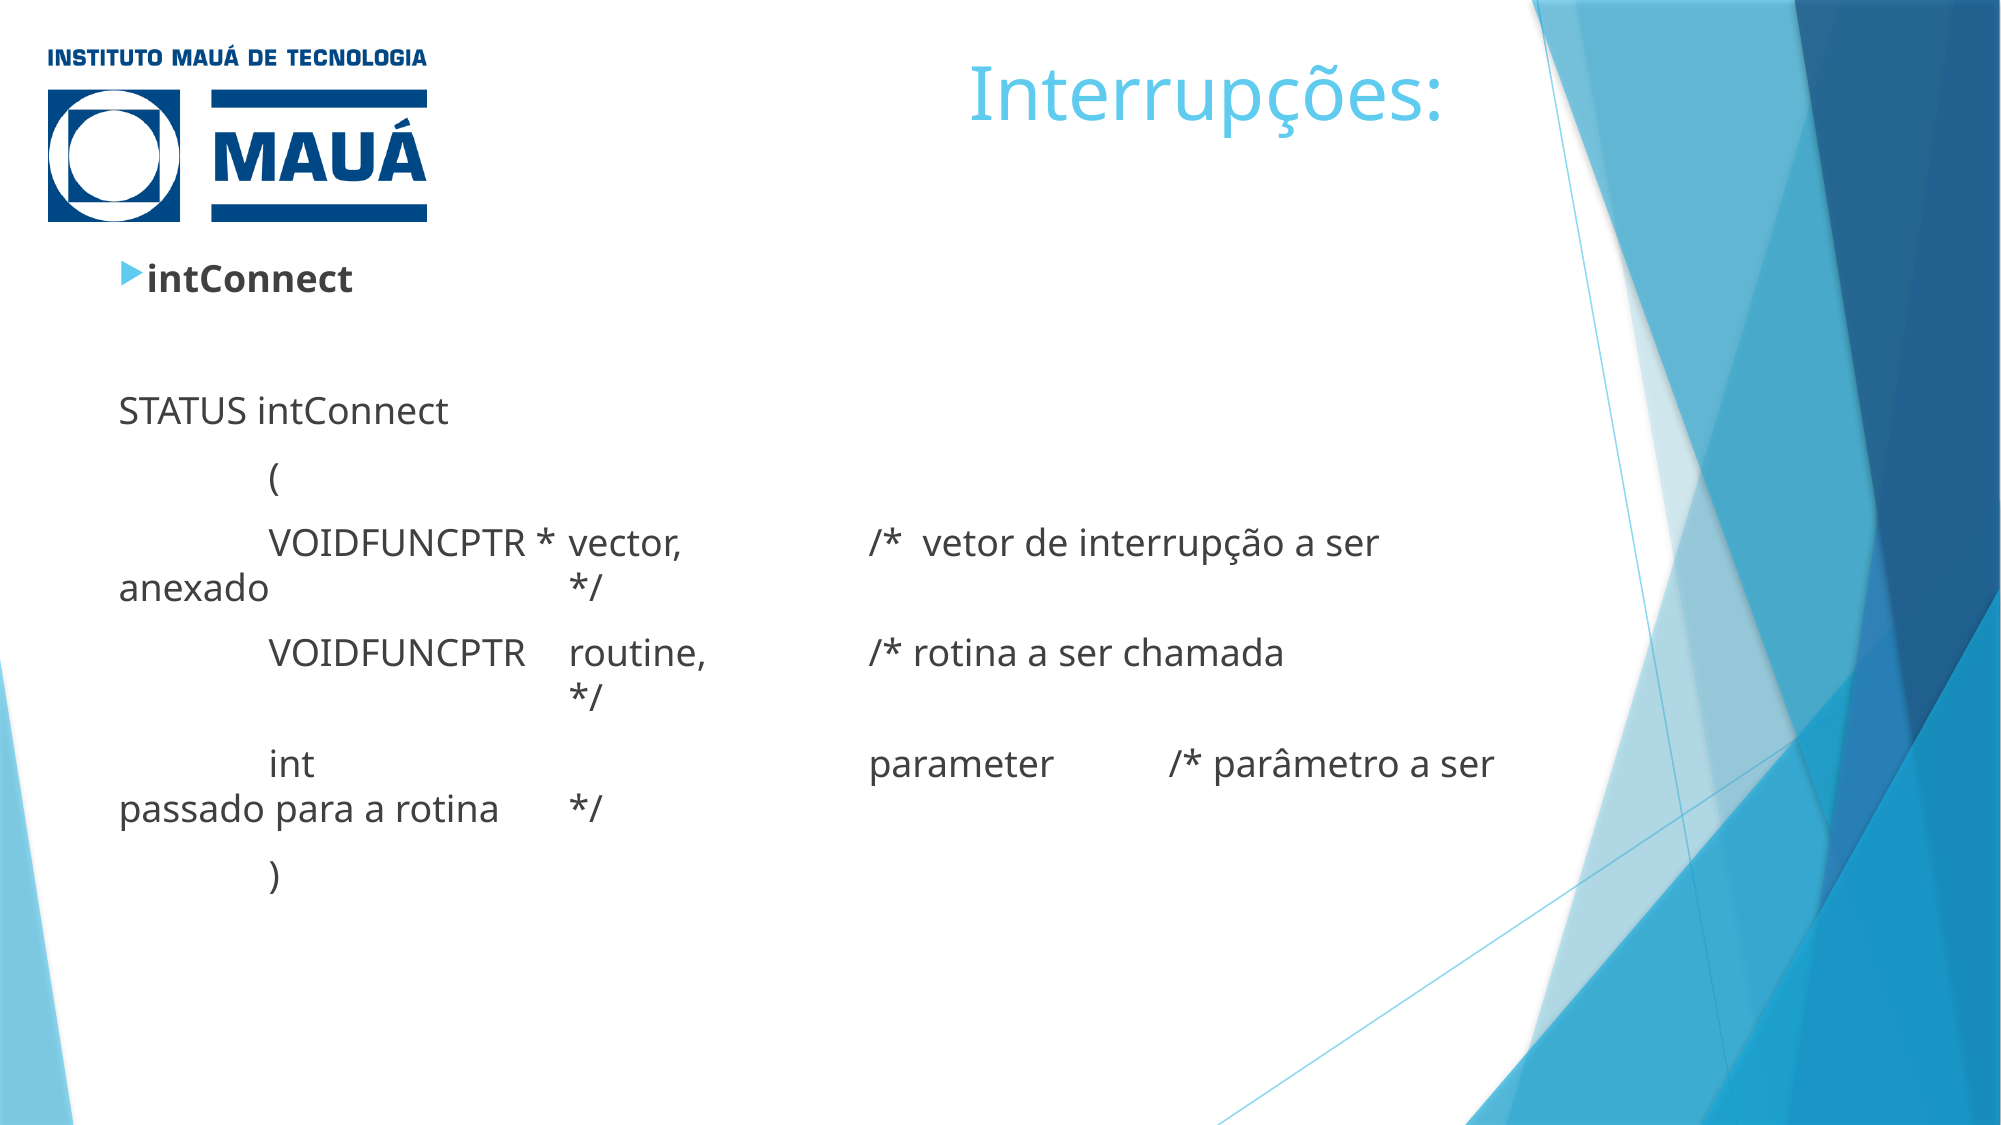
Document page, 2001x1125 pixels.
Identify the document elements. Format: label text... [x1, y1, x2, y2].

picture [47, 44, 428, 223]
list intConnect STATUS intConnect ( VOIDFUNCPTR * vector, /* vetor de interrupção a ser anexado */ VOIDFUNCPTR routine, /* rotina a ser chamada */ int parameter /* parâmetro a ser passado para a rotina */ ) [103, 247, 1514, 1043]
text_box Interrupções: [969, 45, 1517, 148]
